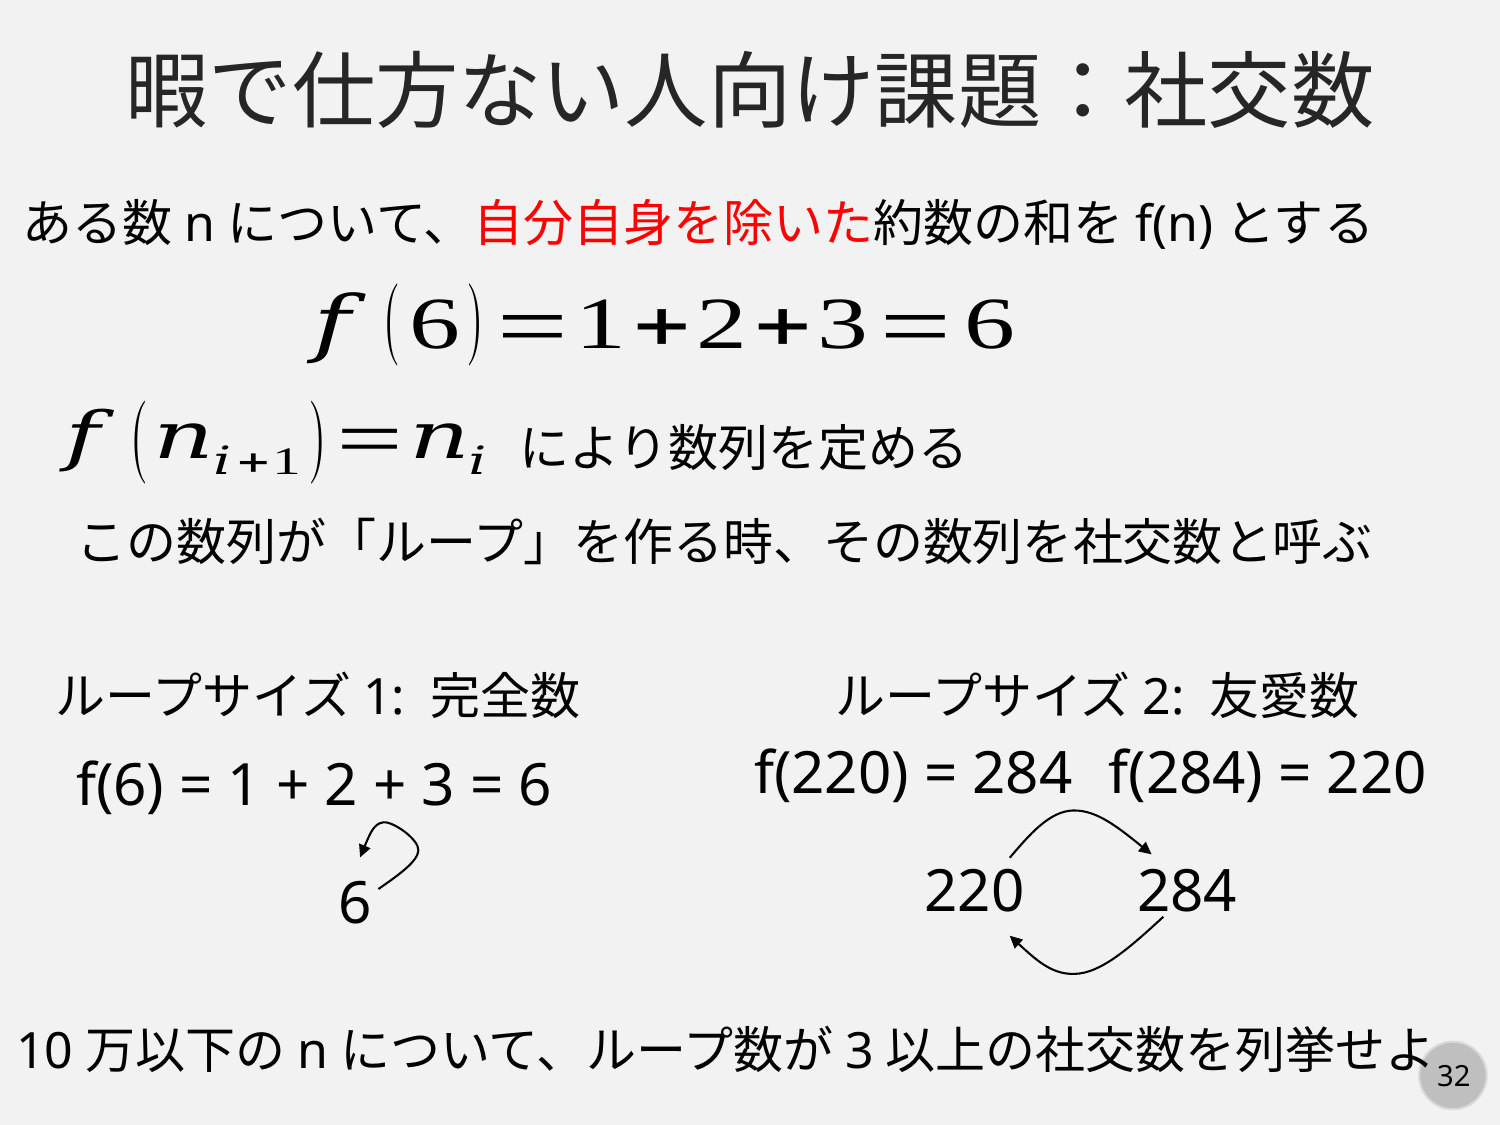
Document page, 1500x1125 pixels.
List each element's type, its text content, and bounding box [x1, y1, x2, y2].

text_box 220 [910, 846, 1040, 931]
text_box [1008, 809, 1152, 859]
text_box により数列を定める [504, 408, 984, 484]
text_box 6 [323, 857, 386, 943]
text_box [1009, 916, 1165, 975]
text_box ループサイズ1: 完全数 [41, 656, 595, 732]
text_box f(6) = 1 + 2 + 3 = 6 [61, 739, 567, 825]
text_box [359, 821, 420, 885]
text_box この数列が「ループ」を作る時、その数列を社交数と呼ぶ [61, 503, 1388, 579]
text_box 10万以下のnについて、ループ数が3以上の社交数を列挙せよ [1, 1011, 1451, 1087]
text_box f(284) = 220 [1093, 727, 1442, 813]
text_box ある数nについて、自分自身を除いた約数の和をf(n)とする [7, 184, 1389, 260]
text_box ループサイズ2: 友愛数 [820, 656, 1375, 732]
text_box 284 [1122, 846, 1252, 931]
list 暇で仕方ない人向け課題：社交数 [0, 31, 1500, 155]
text_box f(220) = 284 [739, 727, 1088, 813]
